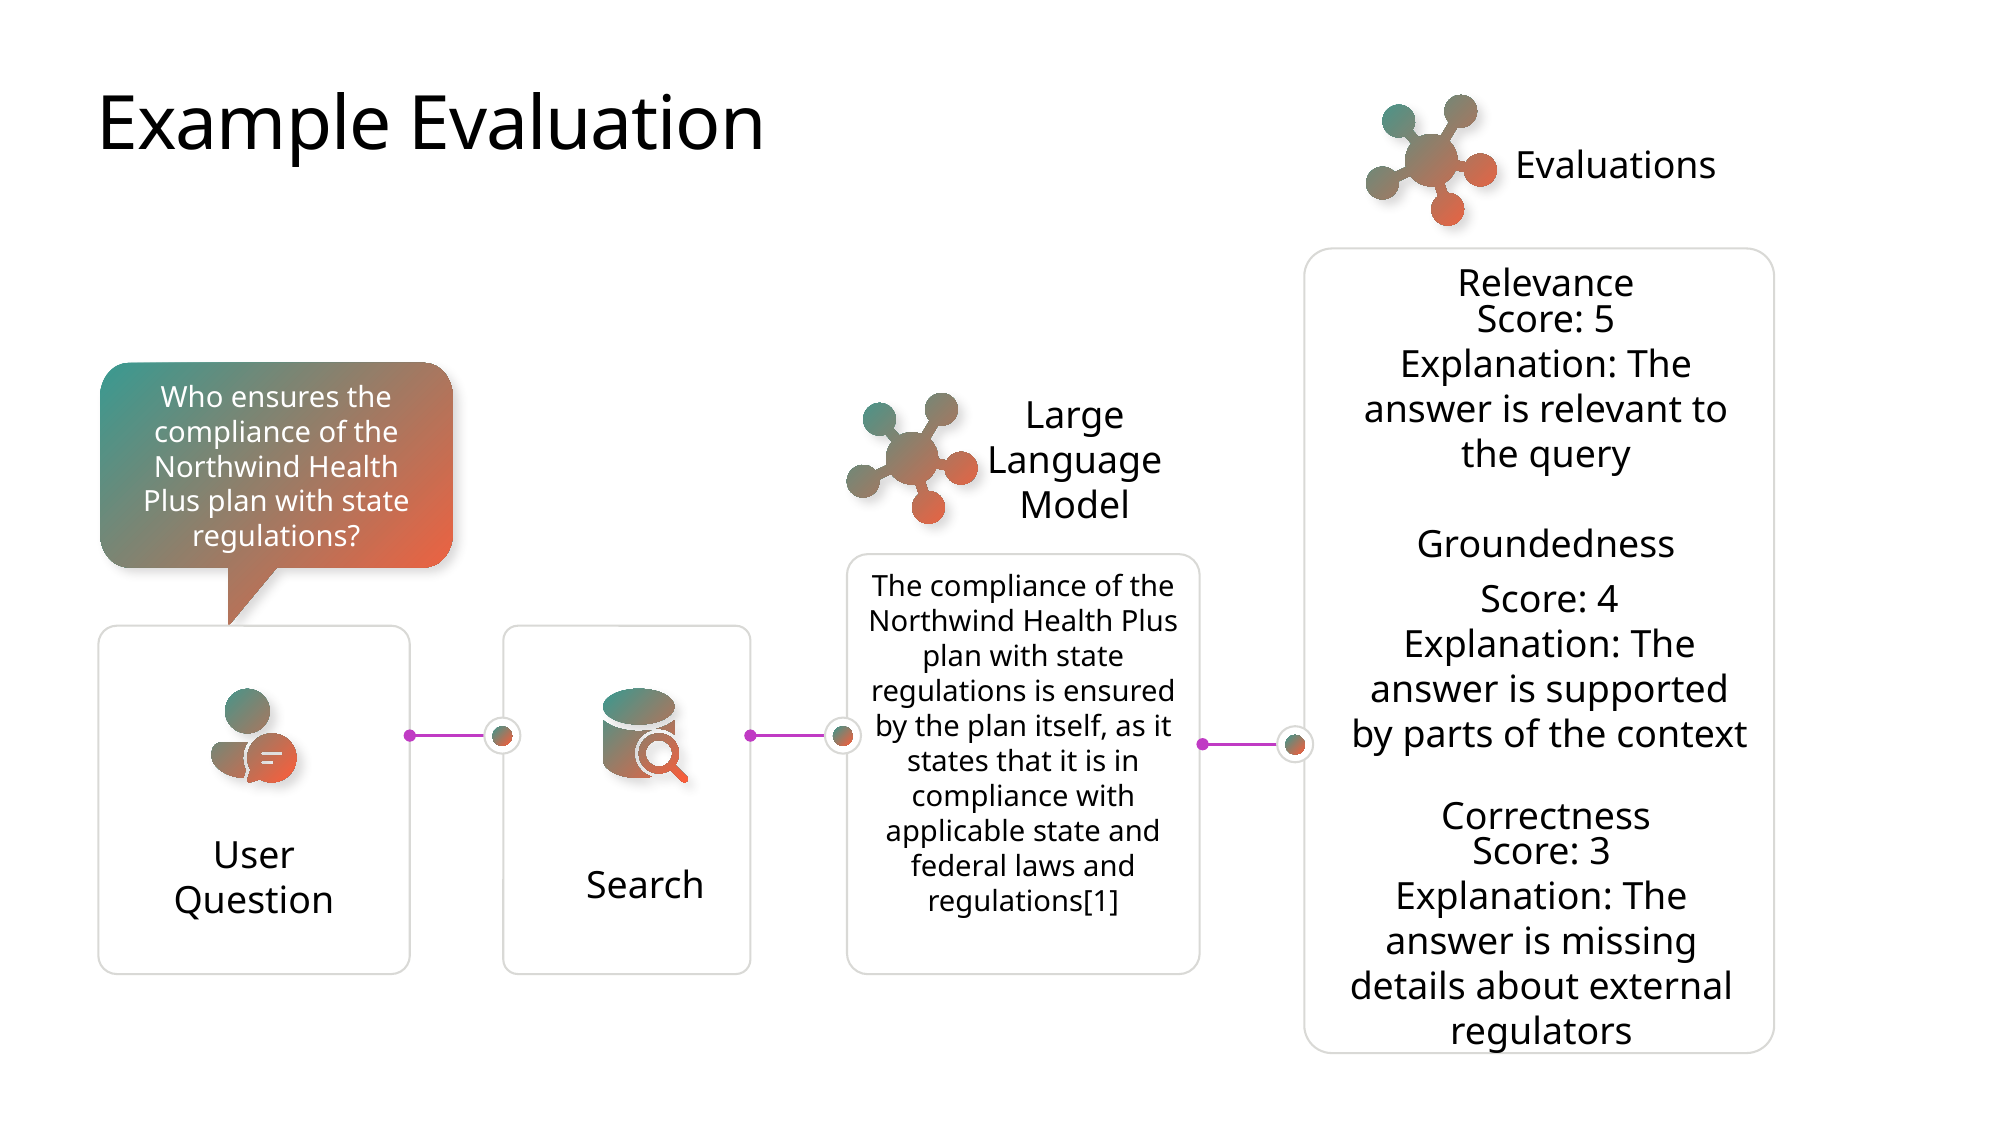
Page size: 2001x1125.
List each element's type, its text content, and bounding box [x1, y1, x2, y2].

text_box [602, 719, 653, 779]
text_box Evaluations [1496, 101, 1736, 226]
text_box [638, 732, 689, 784]
text_box Large Language Model [969, 396, 1180, 521]
text_box [210, 741, 249, 779]
text_box Correctness [1399, 778, 1694, 826]
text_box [1202, 725, 1314, 763]
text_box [409, 717, 521, 754]
text_box Groundedness [1399, 499, 1694, 551]
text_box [750, 717, 862, 754]
text_box [97, 626, 411, 975]
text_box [99, 362, 453, 626]
text_box [1365, 94, 1496, 218]
text_box [246, 732, 298, 784]
text_box [846, 392, 969, 525]
text_box User Question [149, 814, 359, 939]
text_box [502, 624, 752, 975]
text_box [1303, 247, 1399, 1053]
text_box Search [540, 821, 751, 946]
title Example Evaluation [96, 75, 1904, 166]
text_box Score: 3 Explanation: The answer is missing details about external regulators [1324, 826, 1760, 1054]
text_box [224, 688, 271, 735]
text_box [602, 687, 676, 726]
text_box [655, 719, 676, 736]
text_box [1694, 247, 1775, 1051]
text_box Score: 5 Explanation: The answer is relevant to the query [1328, 271, 1764, 499]
text_box Relevance [1399, 218, 1694, 271]
text_box The compliance of the Northwind Health Plus plan with state regulations is ensured by the plan itself, as it states that it is in compliance with applicable state and federal laws and regulations[1] [846, 553, 1201, 975]
text_box Score: 4 Explanation: The answer is supported by parts of the context [1332, 551, 1768, 778]
